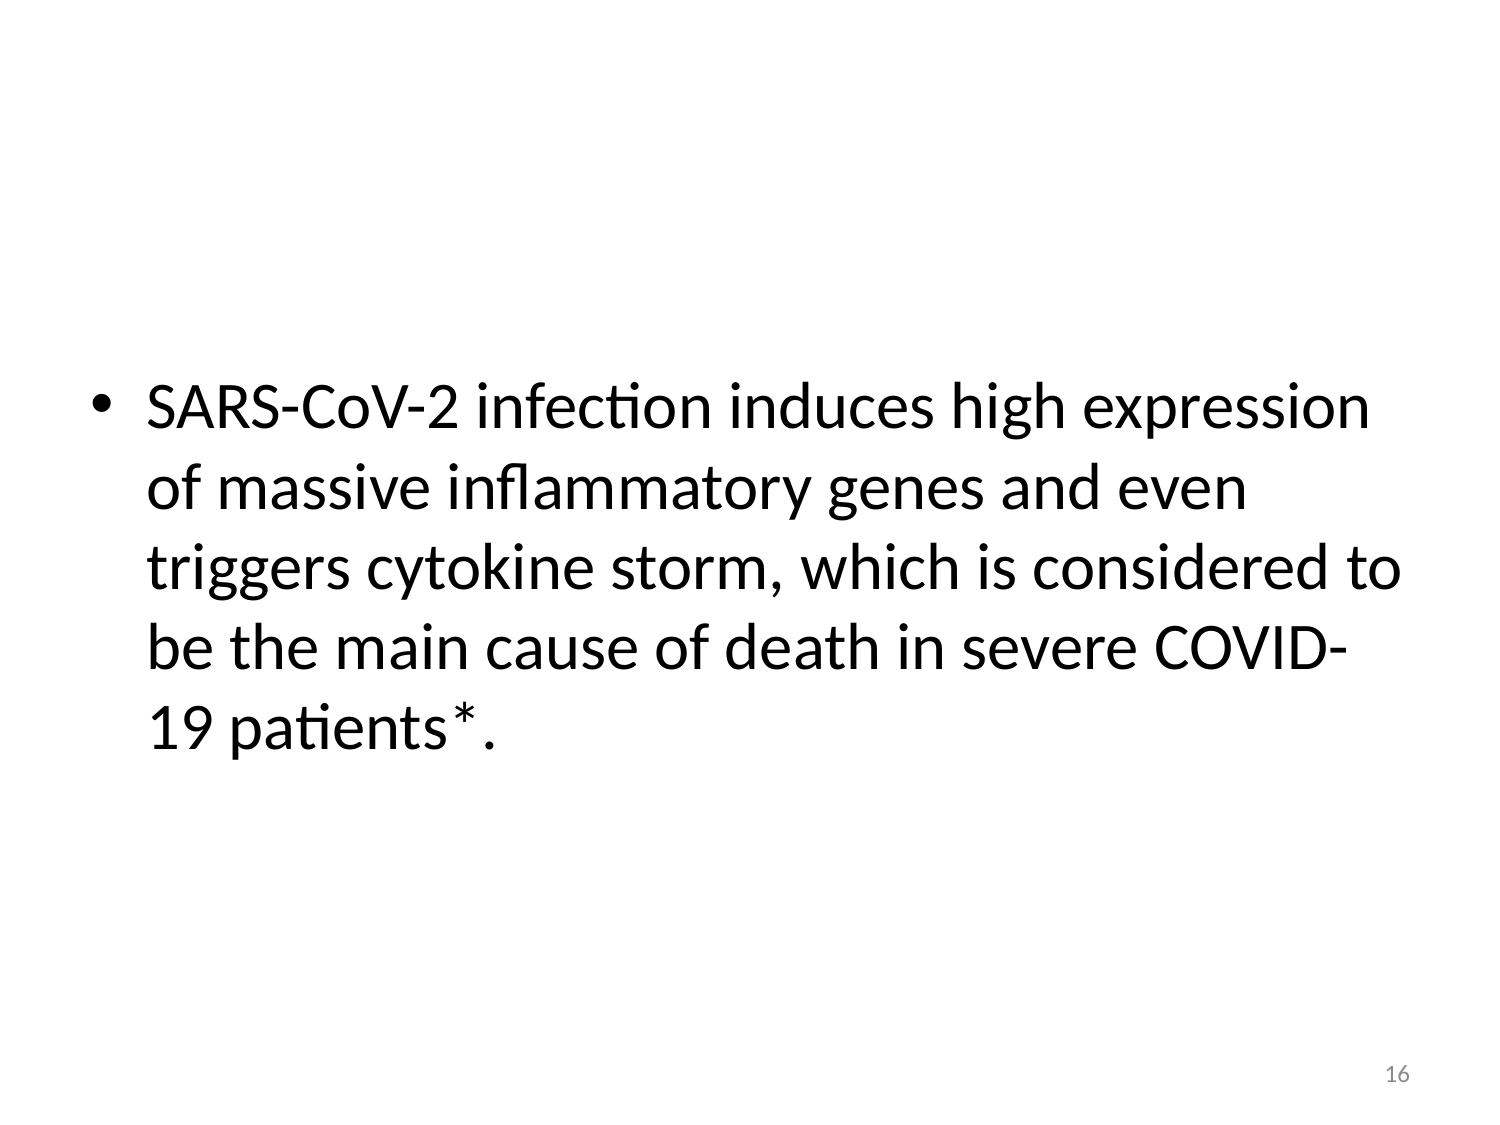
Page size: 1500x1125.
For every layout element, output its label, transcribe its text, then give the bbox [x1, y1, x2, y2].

list SARS-CoV-2 infection induces high expression of massive inflammatory genes and even triggers cytokine storm, which is considered to be the main cause of death in severe COVID-19 patients*. [75, 191, 1425, 934]
slide_number 16 [1074, 1042, 1425, 1103]
